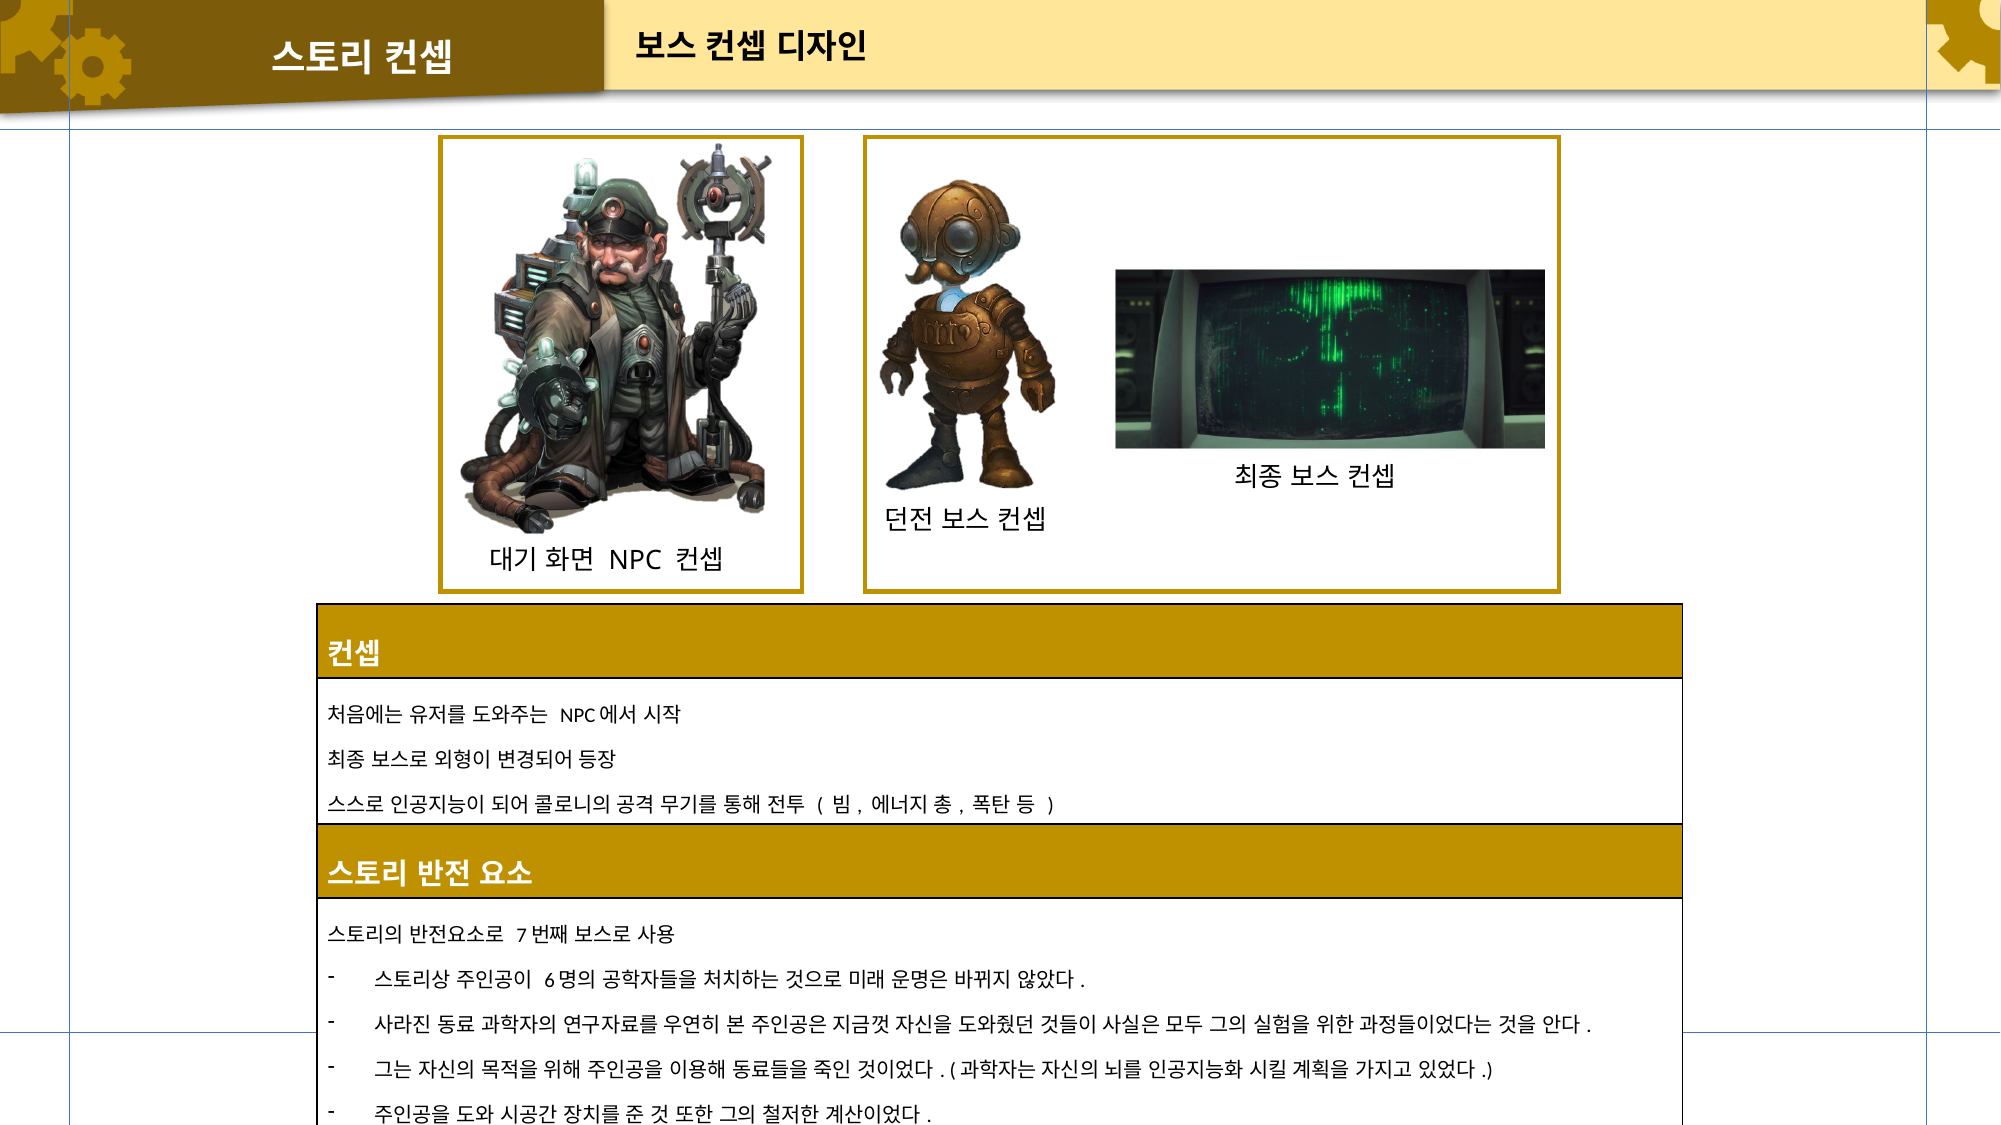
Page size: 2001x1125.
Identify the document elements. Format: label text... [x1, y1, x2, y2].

title 스토리 컨셉 [137, 6, 588, 85]
table_cell 처음에는 유저를 도와주는 NPC에서 시작 최종 보스로 외형이 변경되어 등장 스스로 인공지능이 되어 콜로니의 공격 무기를 통해 전투 ( 빔, 에너지 총, 폭탄 등 ) [318, 679, 1682, 823]
table_cell 스토리 반전 요소 [318, 825, 1682, 897]
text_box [440, 130, 1560, 592]
table_cell 스토리의 반전요소로 7번째 보스로 사용 스토리상 주인공이 6명의 공학자들을 처치하는 것으로 미래 운명은 바뀌지 않았다. 사라진 동료 과학자의 연구자료를 우연히 본 주인공은 지금껏 자신을 도와줬던 것들이 사실은 모두 그의 실험을 위한 과정들이었다는 것을 안다. 그는 자신의 목적을 위해 주인공을 이용해 동료들을 죽인 것이었다. (과학자는 자신의 뇌를 인공지능화 시킬 계획을 가지고 있었다.) 주인공을 도와 시공간 장치를 준 것 또한 그의 철저한 계산이었다. [318, 899, 1682, 1125]
list 보스 컨셉 디자인 [621, 18, 1863, 73]
table_header 컨셉 [318, 605, 1682, 677]
